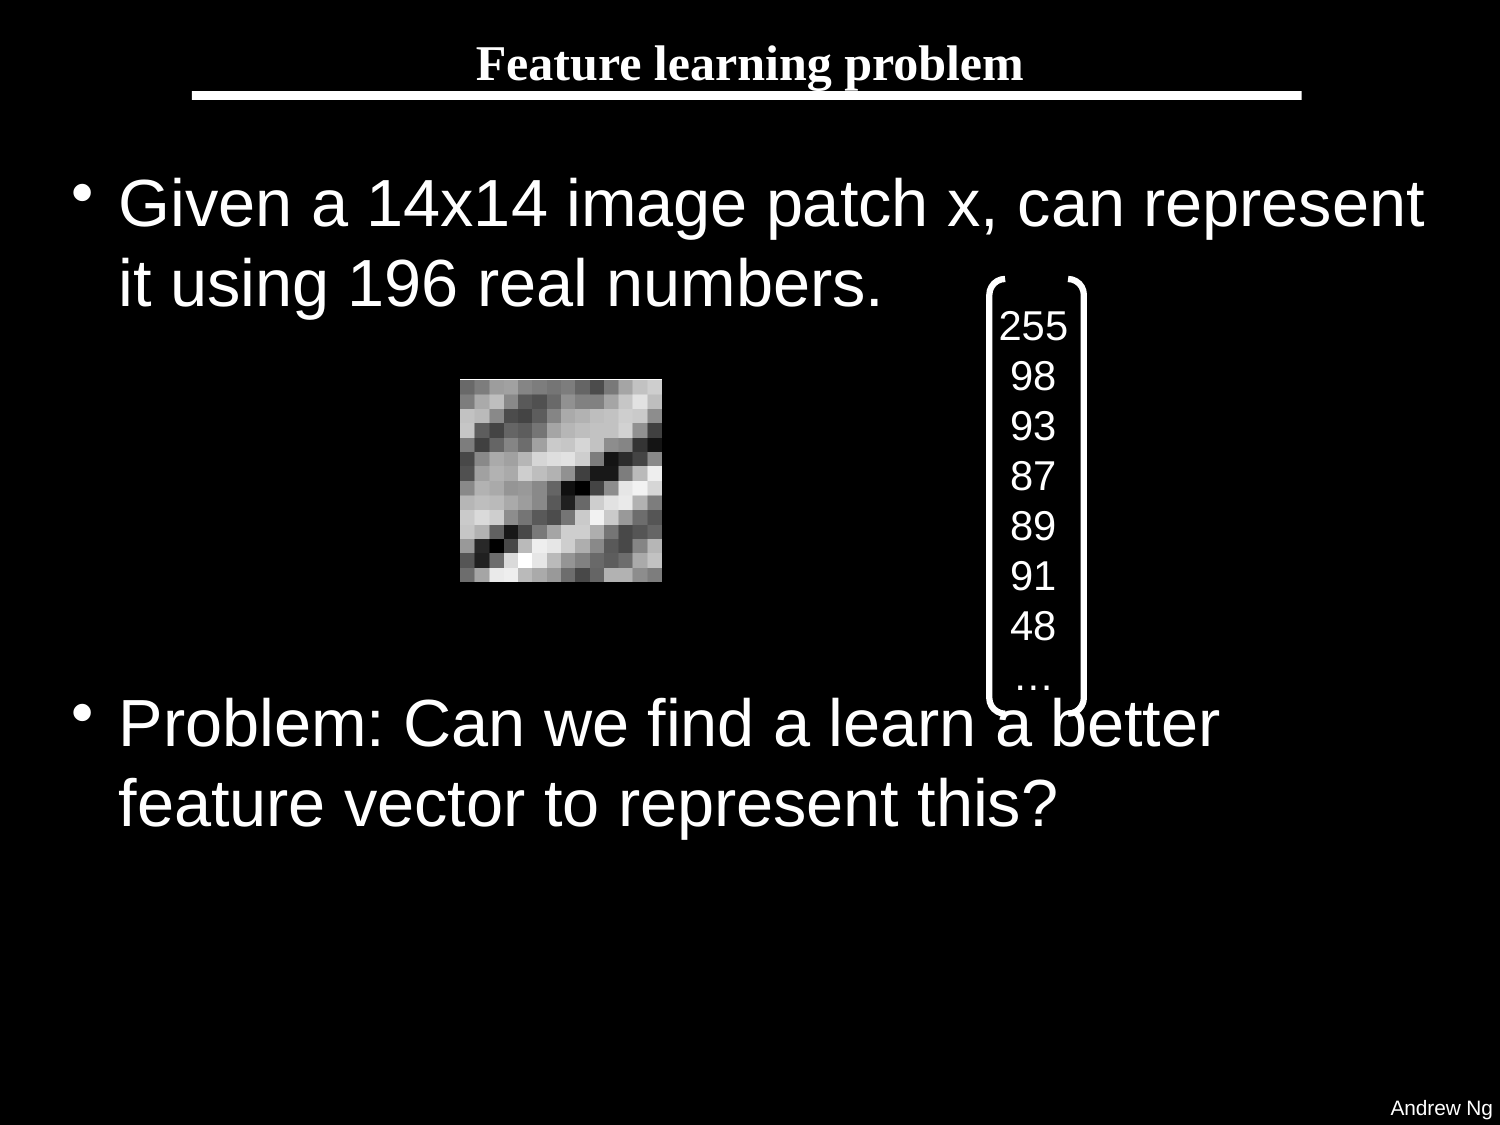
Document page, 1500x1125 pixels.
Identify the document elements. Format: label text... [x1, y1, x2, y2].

list Given a 14x14 image patch x, can represent it using 196 real numbers. Problem: Can we find a learn a better feature vector to represent this? [56, 152, 1445, 904]
title Feature learning problem [224, 34, 1276, 86]
picture [459, 379, 662, 582]
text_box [982, 278, 1085, 714]
